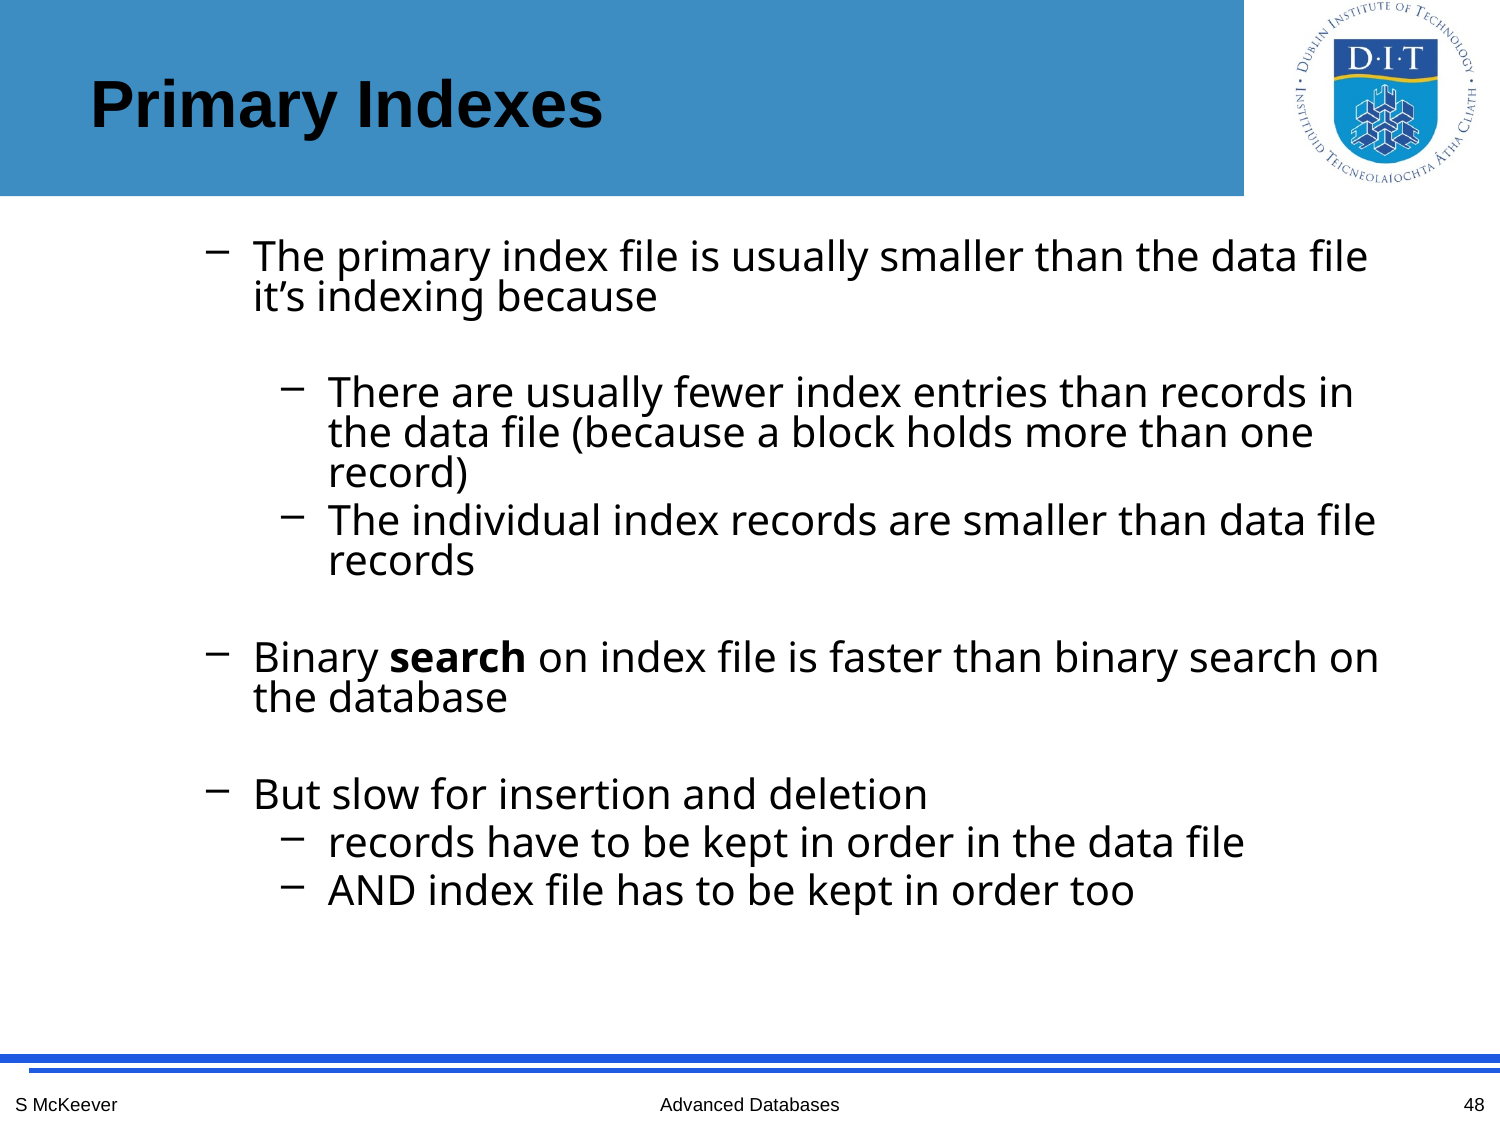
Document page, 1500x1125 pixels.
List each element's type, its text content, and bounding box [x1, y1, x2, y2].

slide_number 48 [1149, 1084, 1500, 1125]
picture [1293, 0, 1478, 185]
footer Advanced Databases [512, 1084, 988, 1125]
slide_number S McKeever [0, 1084, 351, 1125]
text_box The primary index file is usually smaller than the data file it’s indexing because There are usually fewer index entries than records in the data file (because a block holds more than one record) The individual index records are smaller than data file records Binary search on index file is faster than binary search on the database But slow for insertion and deletion records have to be kept in order in the data file AND index file has to be kept in order too [41, 231, 1414, 508]
title Primary Indexes [74, 18, 1105, 182]
